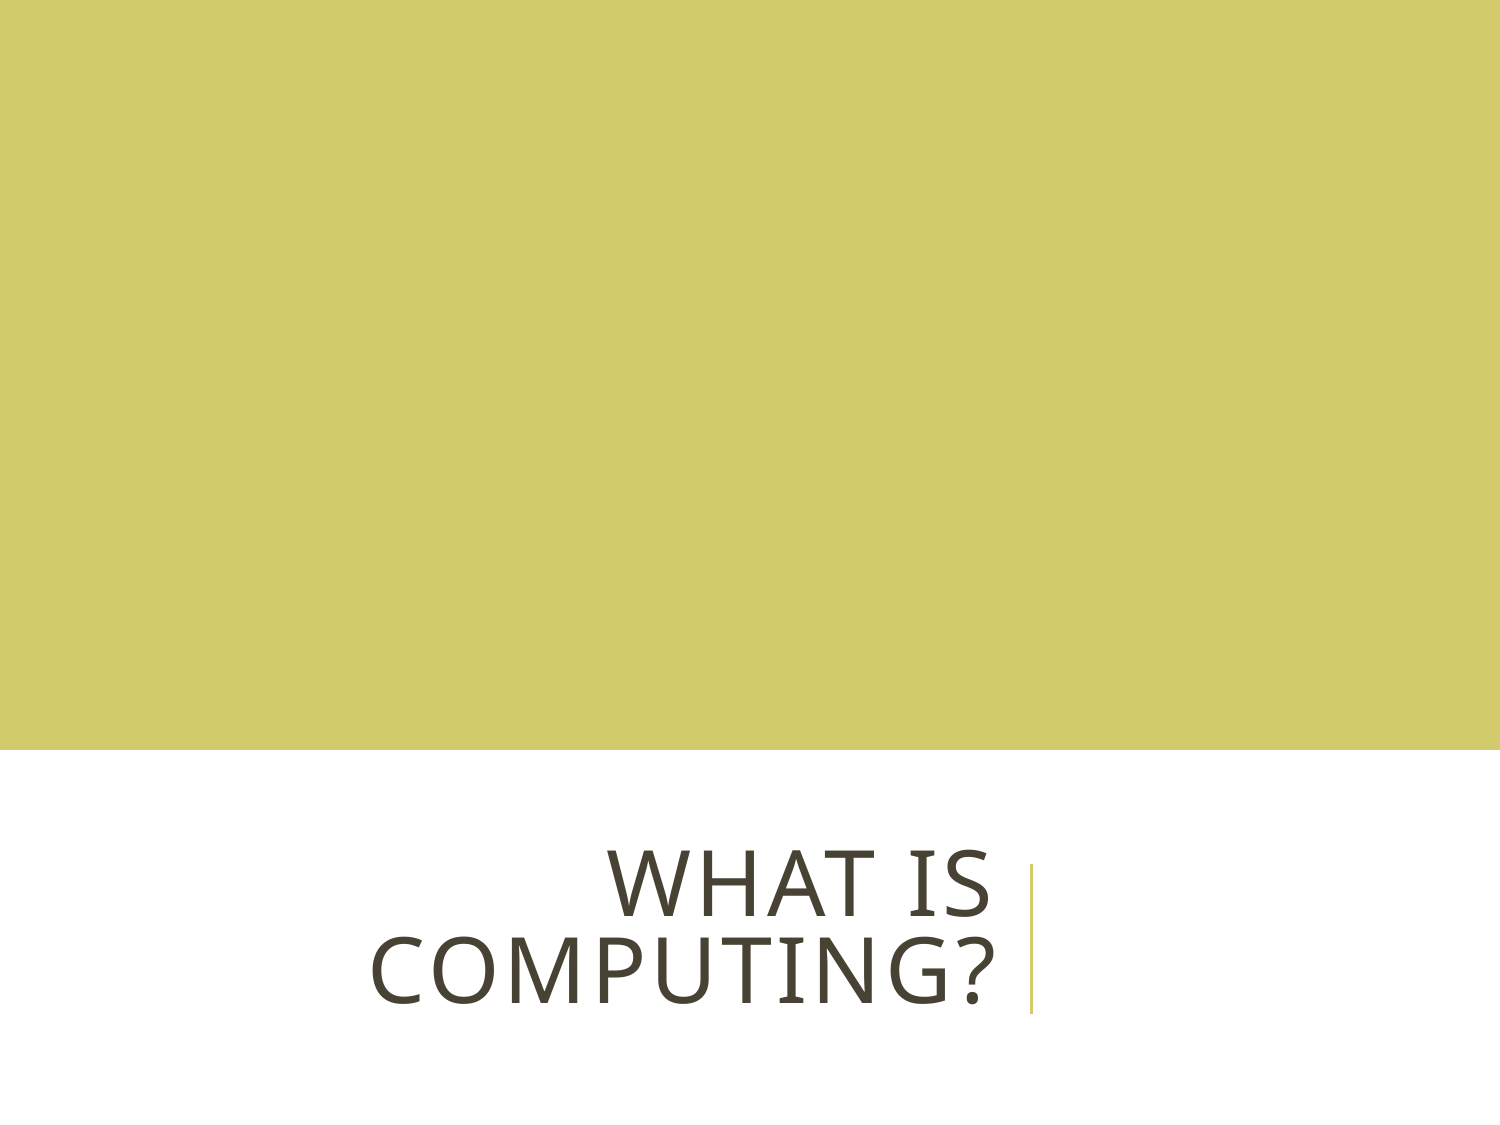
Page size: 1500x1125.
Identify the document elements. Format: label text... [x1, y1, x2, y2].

title What Is Computing? [56, 813, 1013, 1054]
